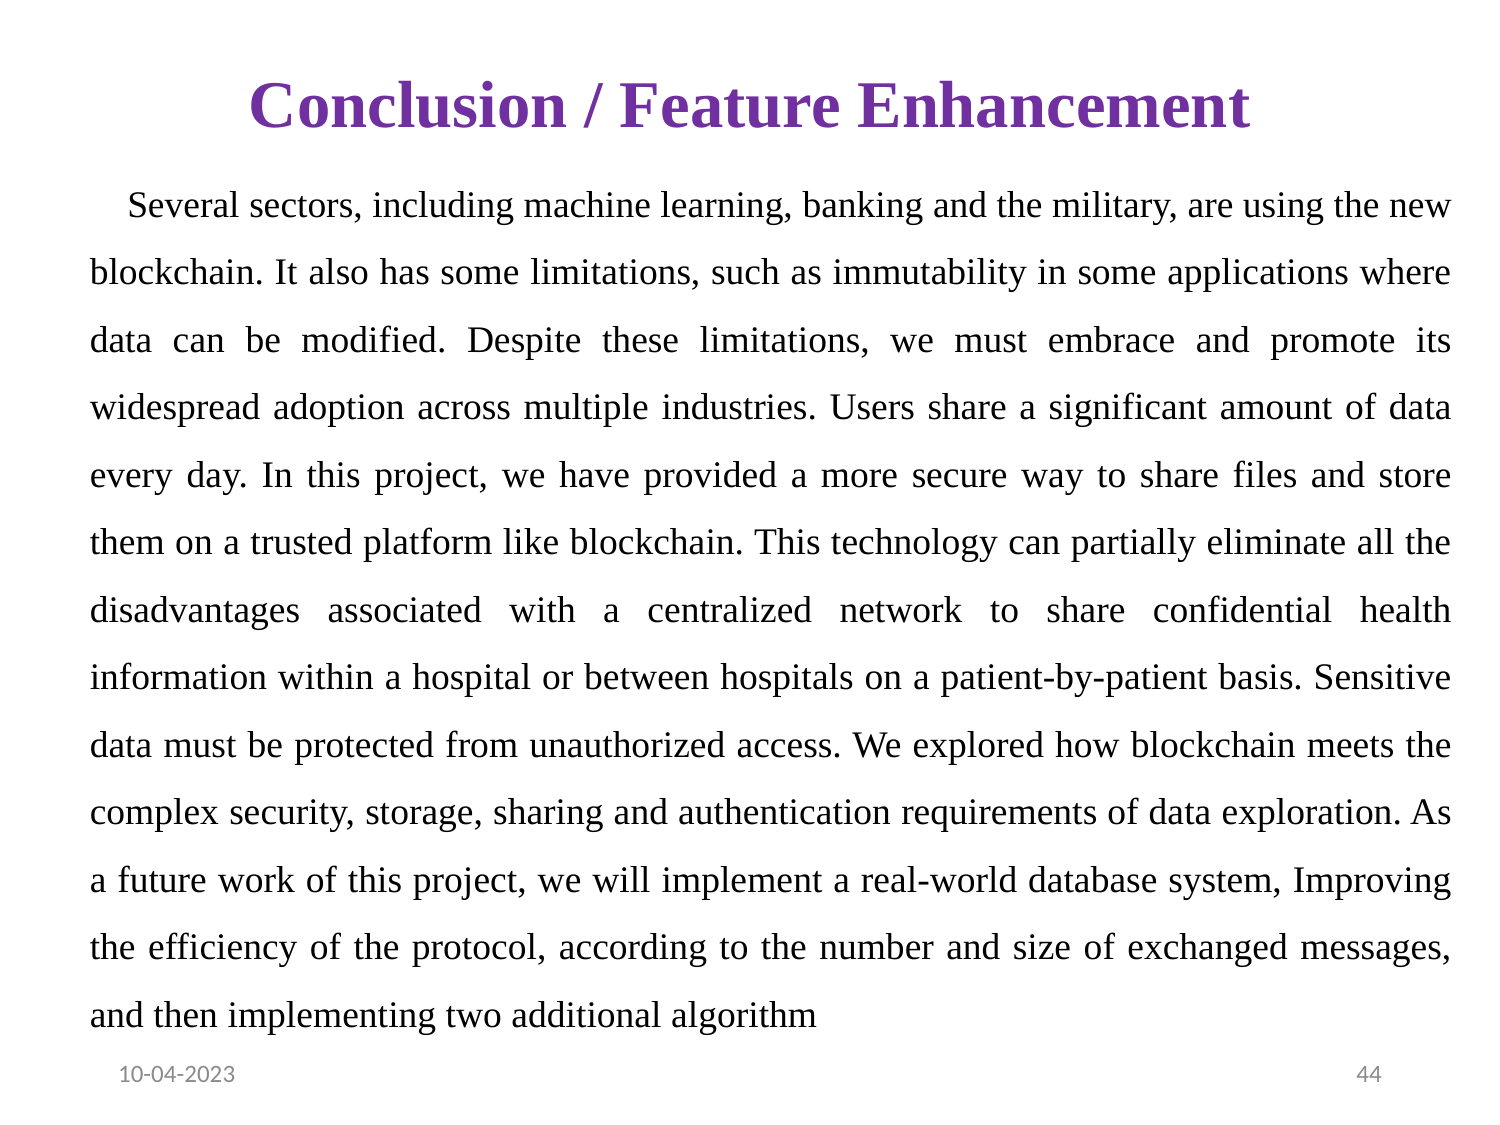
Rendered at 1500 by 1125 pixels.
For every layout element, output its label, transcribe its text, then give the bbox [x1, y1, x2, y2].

text_box Several sectors, including machine learning, banking and the military, are using the new blockchain. It also has some limitations, such as immutability in some applications where data can be modified. Despite these limitations, we must embrace and promote its widespread adoption across multiple industries. Users share a significant amount of data every day. In this project, we have provided a more secure way to share files and store them on a trusted platform like blockchain. This technology can partially eliminate all the disadvantages associated with a centralized network to share confidential health information within a hospital or between hospitals on a patient-by-patient basis. Sensitive data must be protected from unauthorized access. We explored how blockchain meets the complex security, storage, sharing and authentication requirements of data exploration. As a future work of this project, we will implement a real-world database system, Improving the efficiency of the protocol, according to the number and size of exchanged messages, and then implementing two additional algorithm [75, 149, 1469, 1042]
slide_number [103, 1042, 441, 1103]
title Conclusion / Feature Enhancement [103, 62, 1397, 149]
slide_number 44 [1059, 1042, 1397, 1103]
